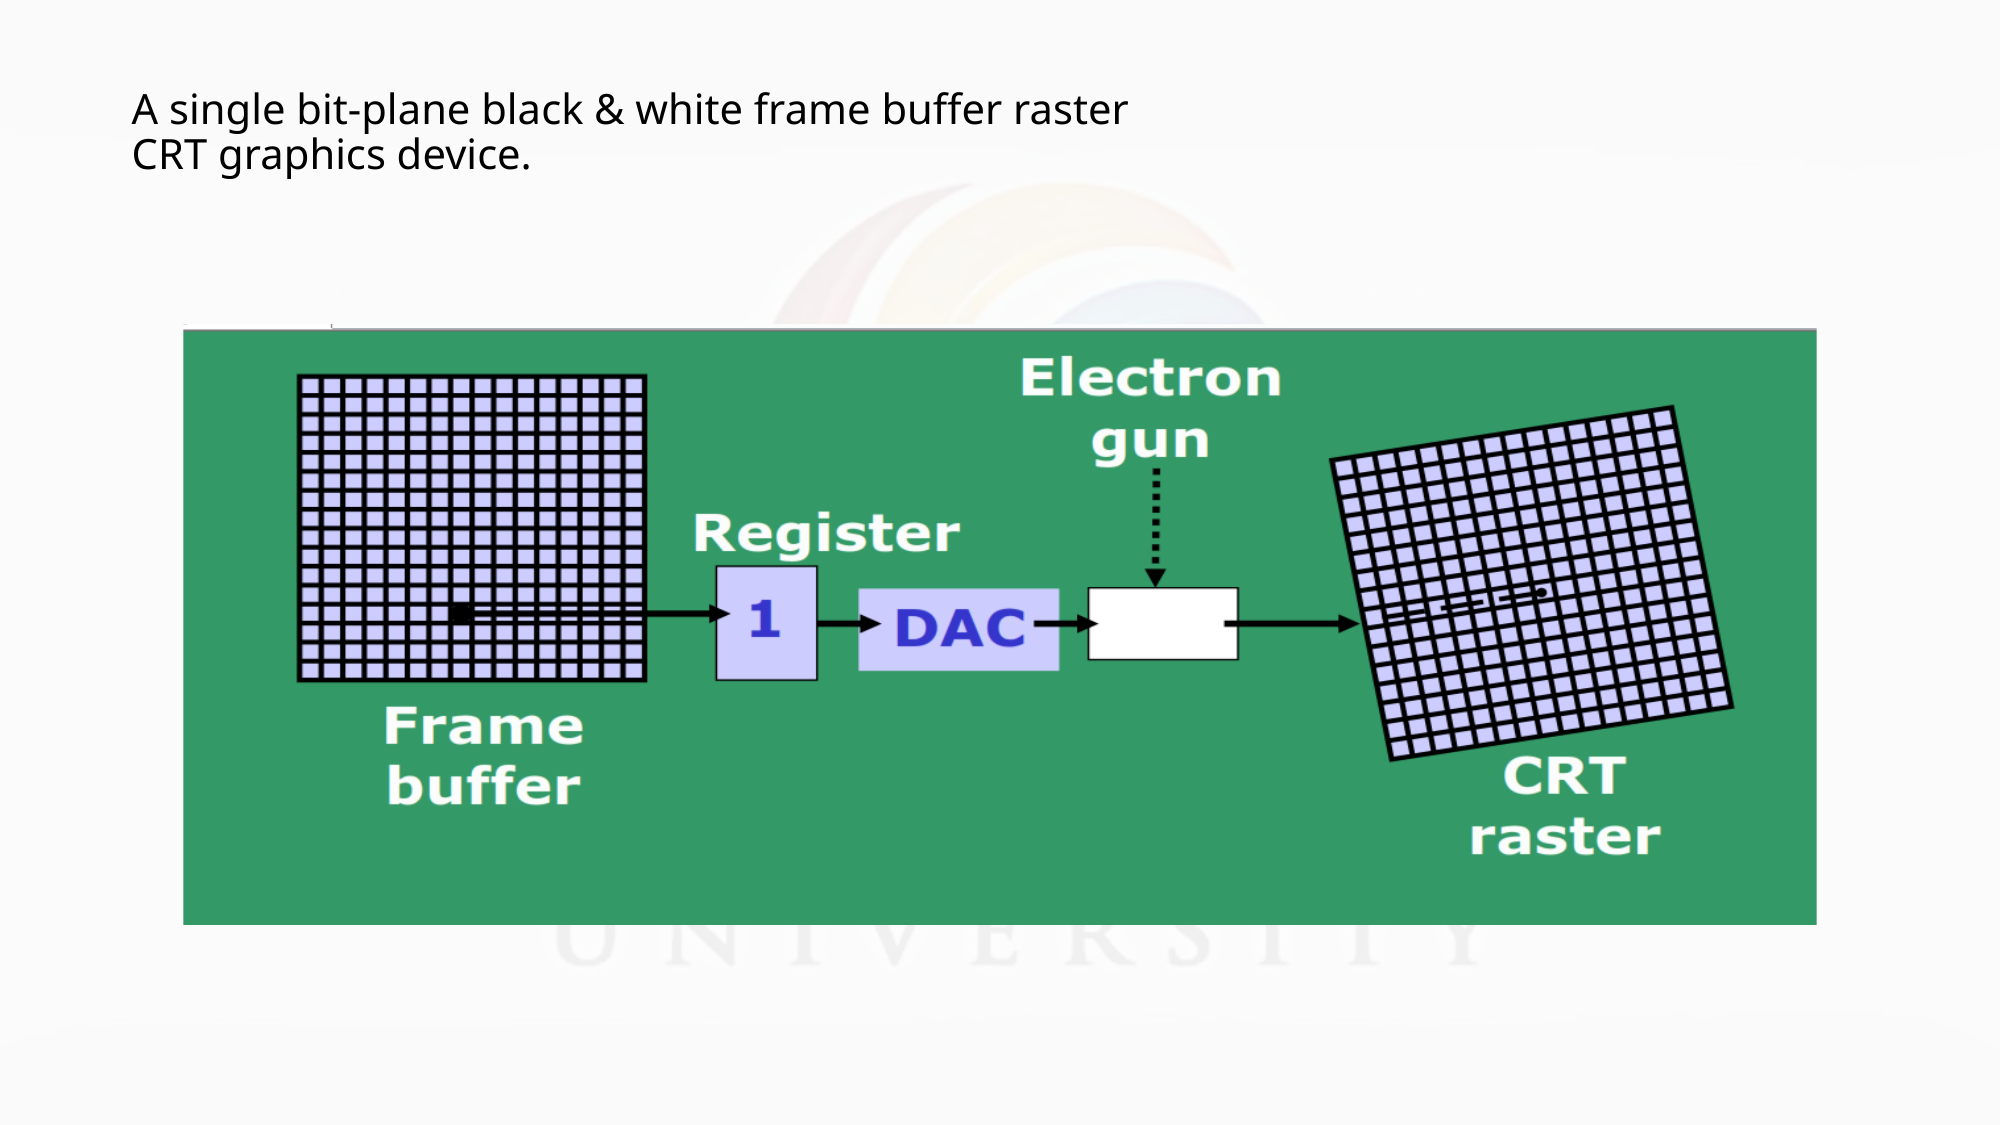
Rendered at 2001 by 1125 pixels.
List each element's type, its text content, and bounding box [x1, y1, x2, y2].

title A single bit-plane black & white frame buffer raster CRT graphics device. [116, 75, 1867, 243]
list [183, 324, 1817, 925]
